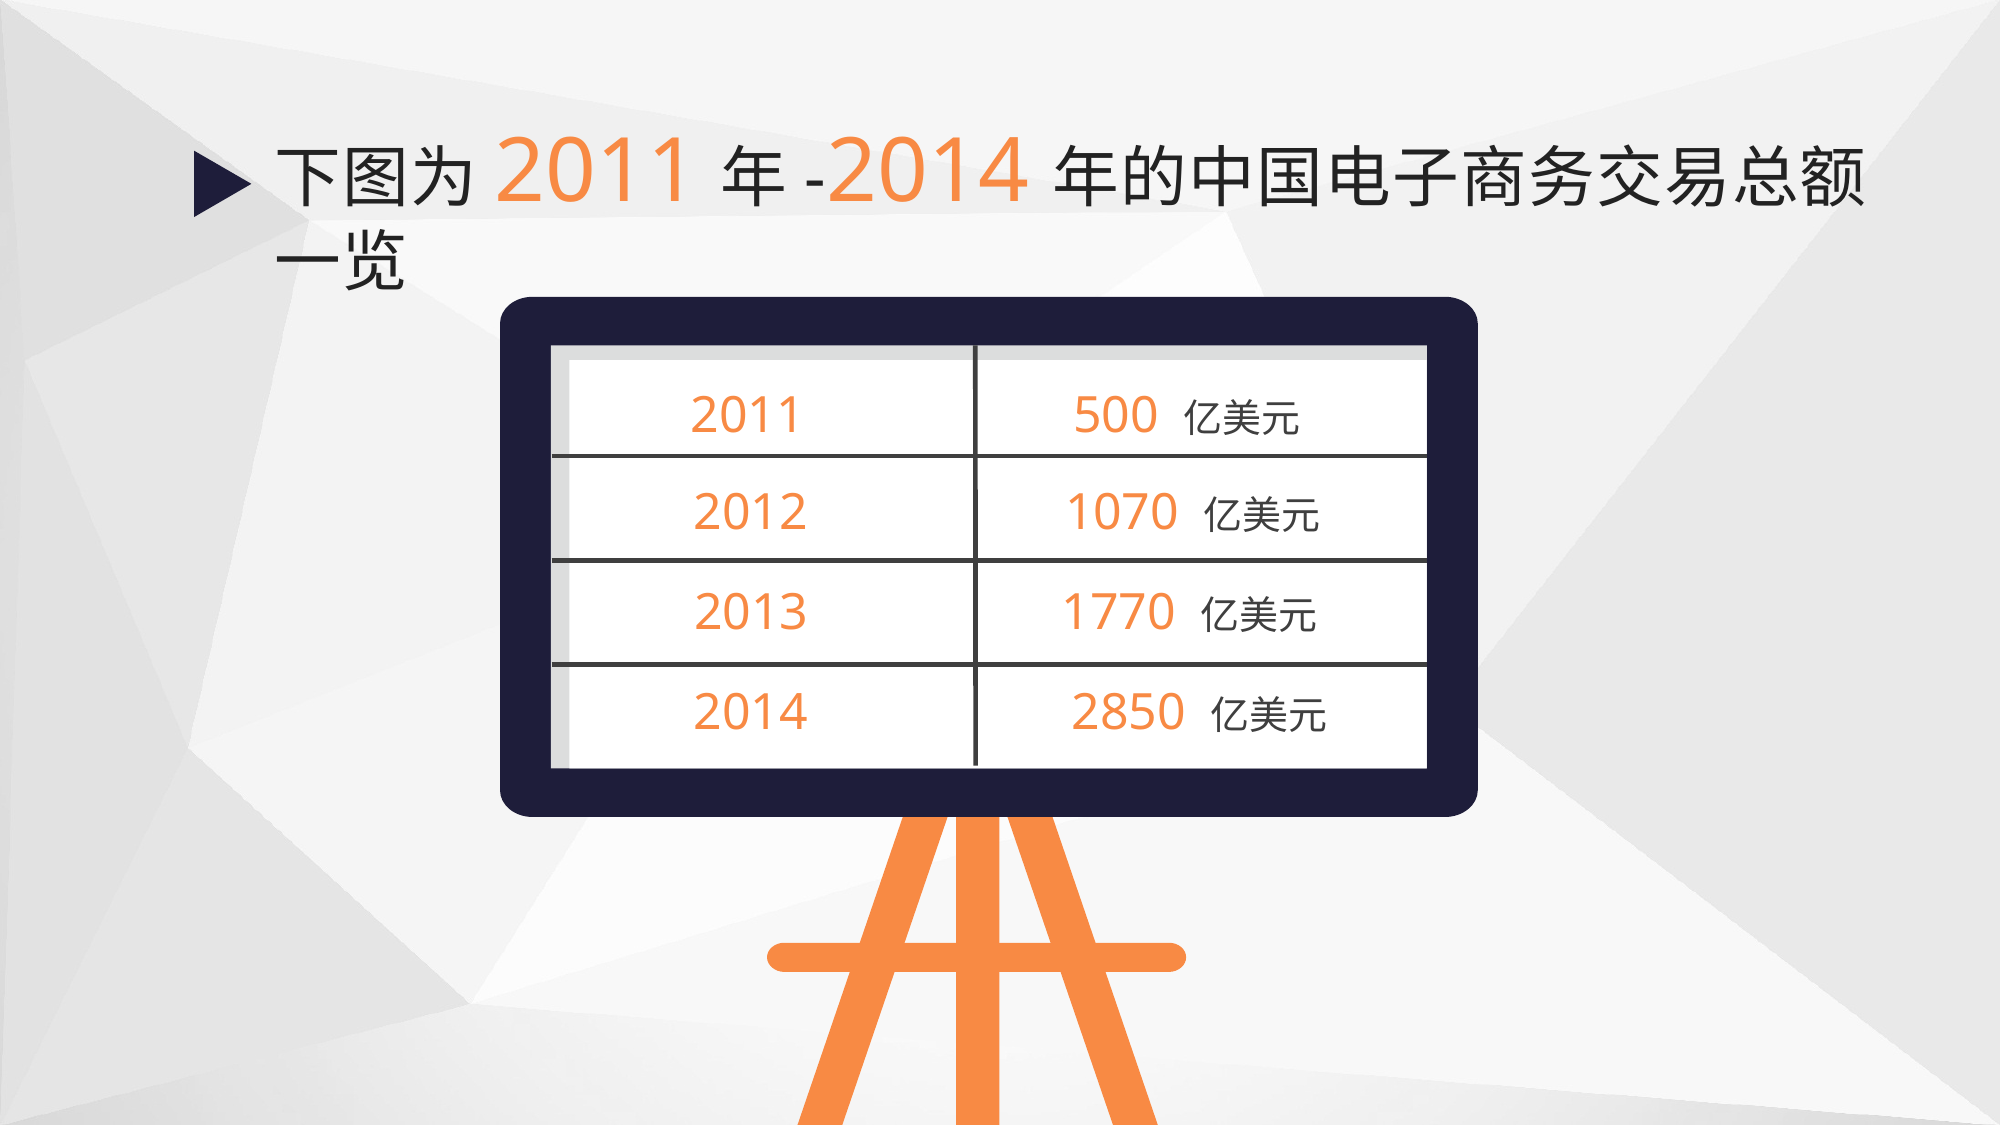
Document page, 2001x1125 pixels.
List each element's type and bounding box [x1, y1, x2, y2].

picture [0, 0, 2000, 1125]
text_box [551, 455, 1427, 665]
text_box [766, 817, 1187, 1125]
text_box [499, 296, 1478, 817]
